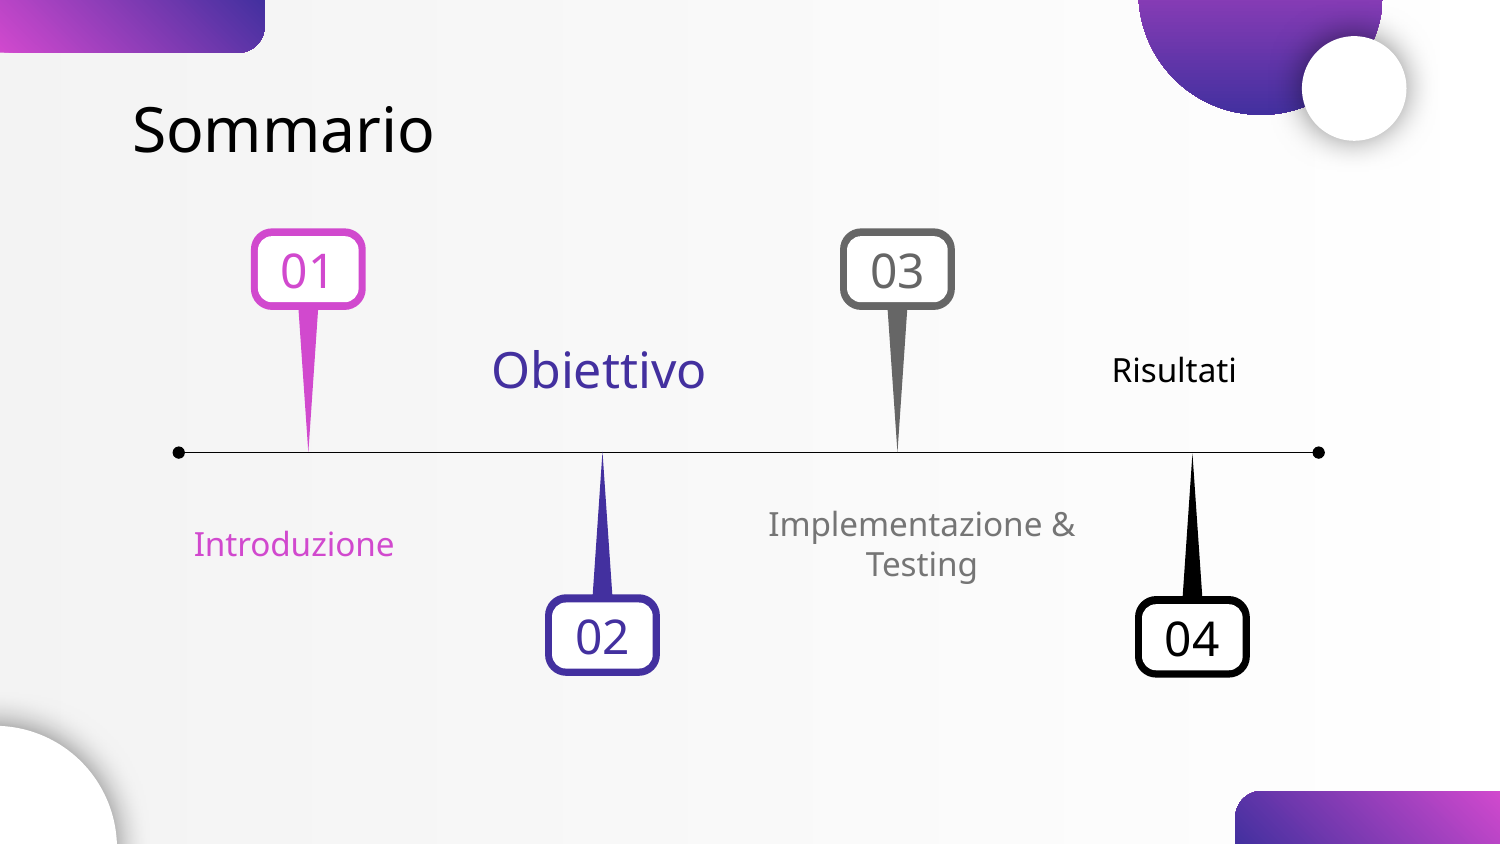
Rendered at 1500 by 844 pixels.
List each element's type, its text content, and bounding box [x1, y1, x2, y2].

text_box [1138, 0, 1383, 115]
text_box [1135, 460, 1250, 678]
text_box [840, 228, 955, 451]
text_box Implementazione & Testing [748, 514, 1096, 573]
title Sommario [116, 88, 1383, 167]
text_box Introduzione [178, 514, 437, 573]
text_box 01 [257, 236, 359, 303]
text_box 02 [552, 602, 653, 669]
text_box 03 [847, 236, 948, 303]
text_box [1301, 36, 1407, 141]
text_box [545, 460, 660, 676]
text_box 04 [1142, 604, 1243, 671]
text_box Obiettivo [476, 339, 772, 399]
text_box [250, 228, 366, 451]
text_box Risultati [1096, 339, 1355, 399]
